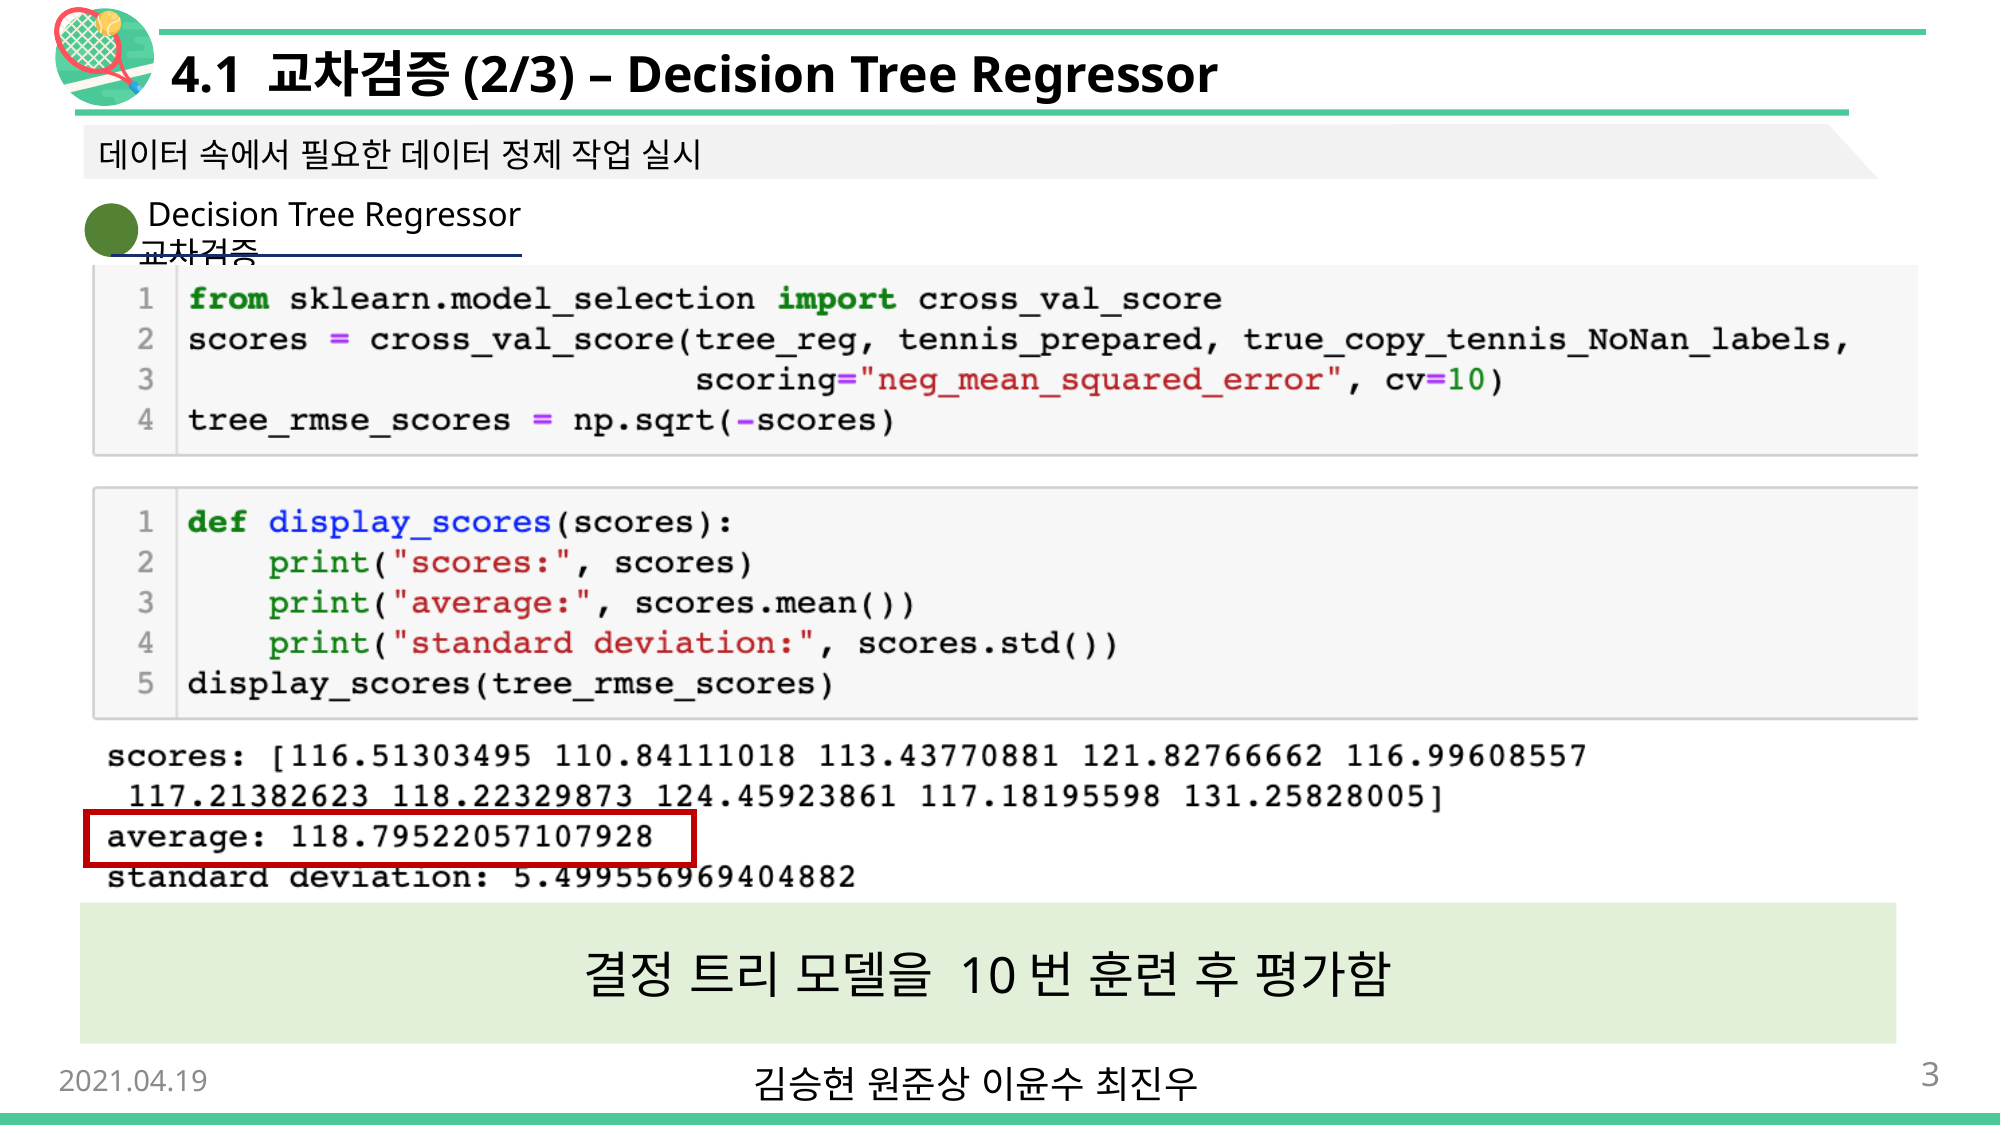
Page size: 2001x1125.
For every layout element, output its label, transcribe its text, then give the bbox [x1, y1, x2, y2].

text_box Decision Tree Regressor 교차검증 [123, 208, 660, 258]
picture [87, 265, 1918, 926]
list 데이터 속에서 필요한 데이터 정제 작업 실시 [83, 130, 2000, 183]
picture [54, 7, 154, 106]
text_box 1 [83, 202, 140, 258]
title 4.1 교차검증(2/3) – Decision Tree Regressor [156, 37, 1629, 115]
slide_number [43, 1049, 494, 1110]
text_box 결정 트리 모델을 10번 훈련 후 평가함 [79, 902, 1897, 1045]
slide_number 3 [1504, 1042, 1955, 1103]
